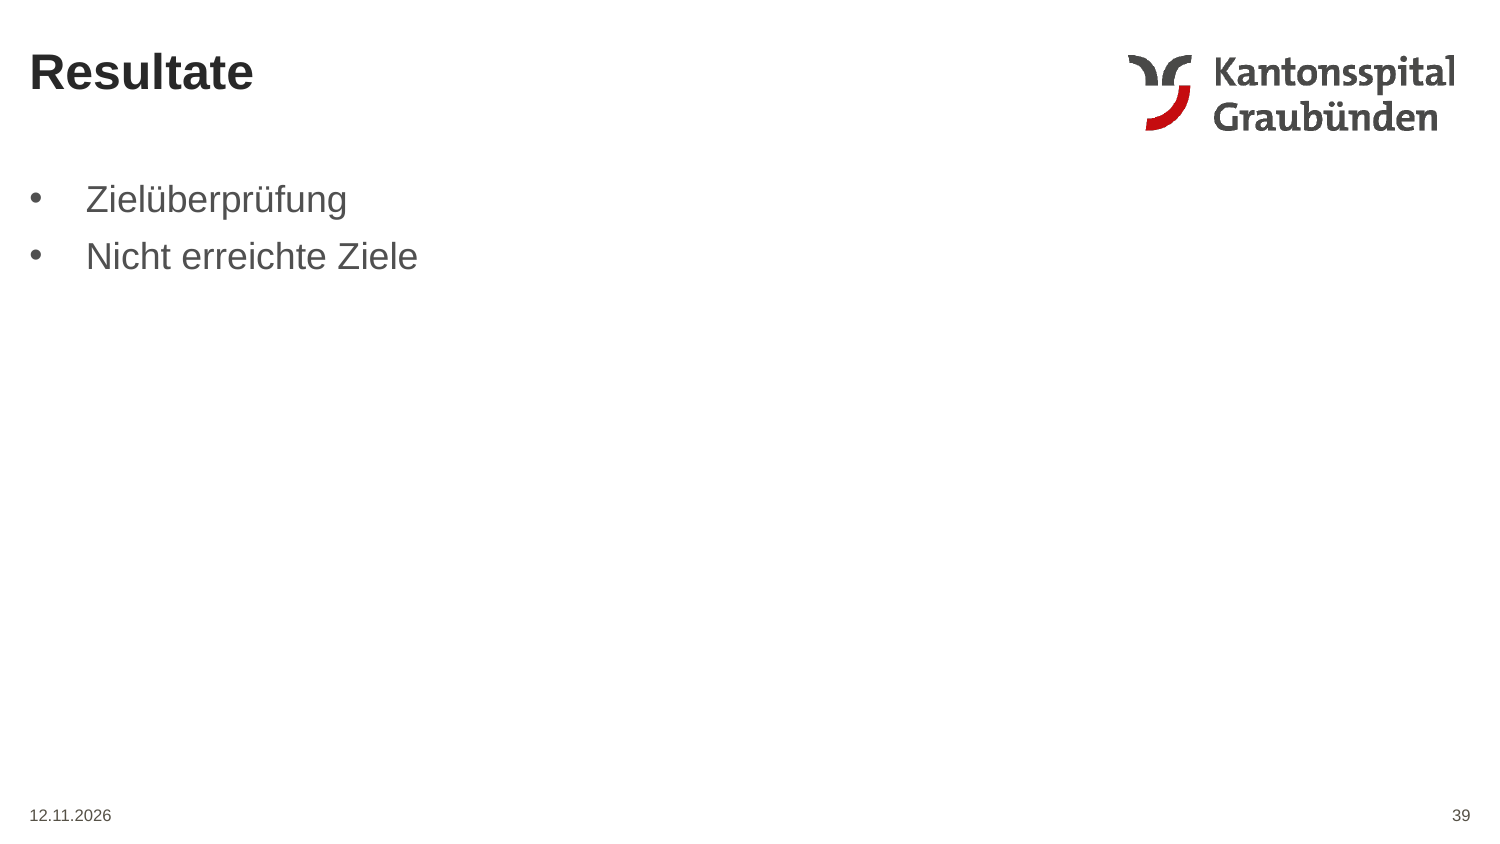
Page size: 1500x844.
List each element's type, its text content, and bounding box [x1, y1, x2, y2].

slide_number 39 [1316, 799, 1471, 830]
picture [1128, 55, 1454, 131]
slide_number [29, 799, 296, 830]
list Zielüberprüfung Nicht erreichte Ziele [29, 174, 1471, 790]
list Resultate [29, 32, 1117, 157]
